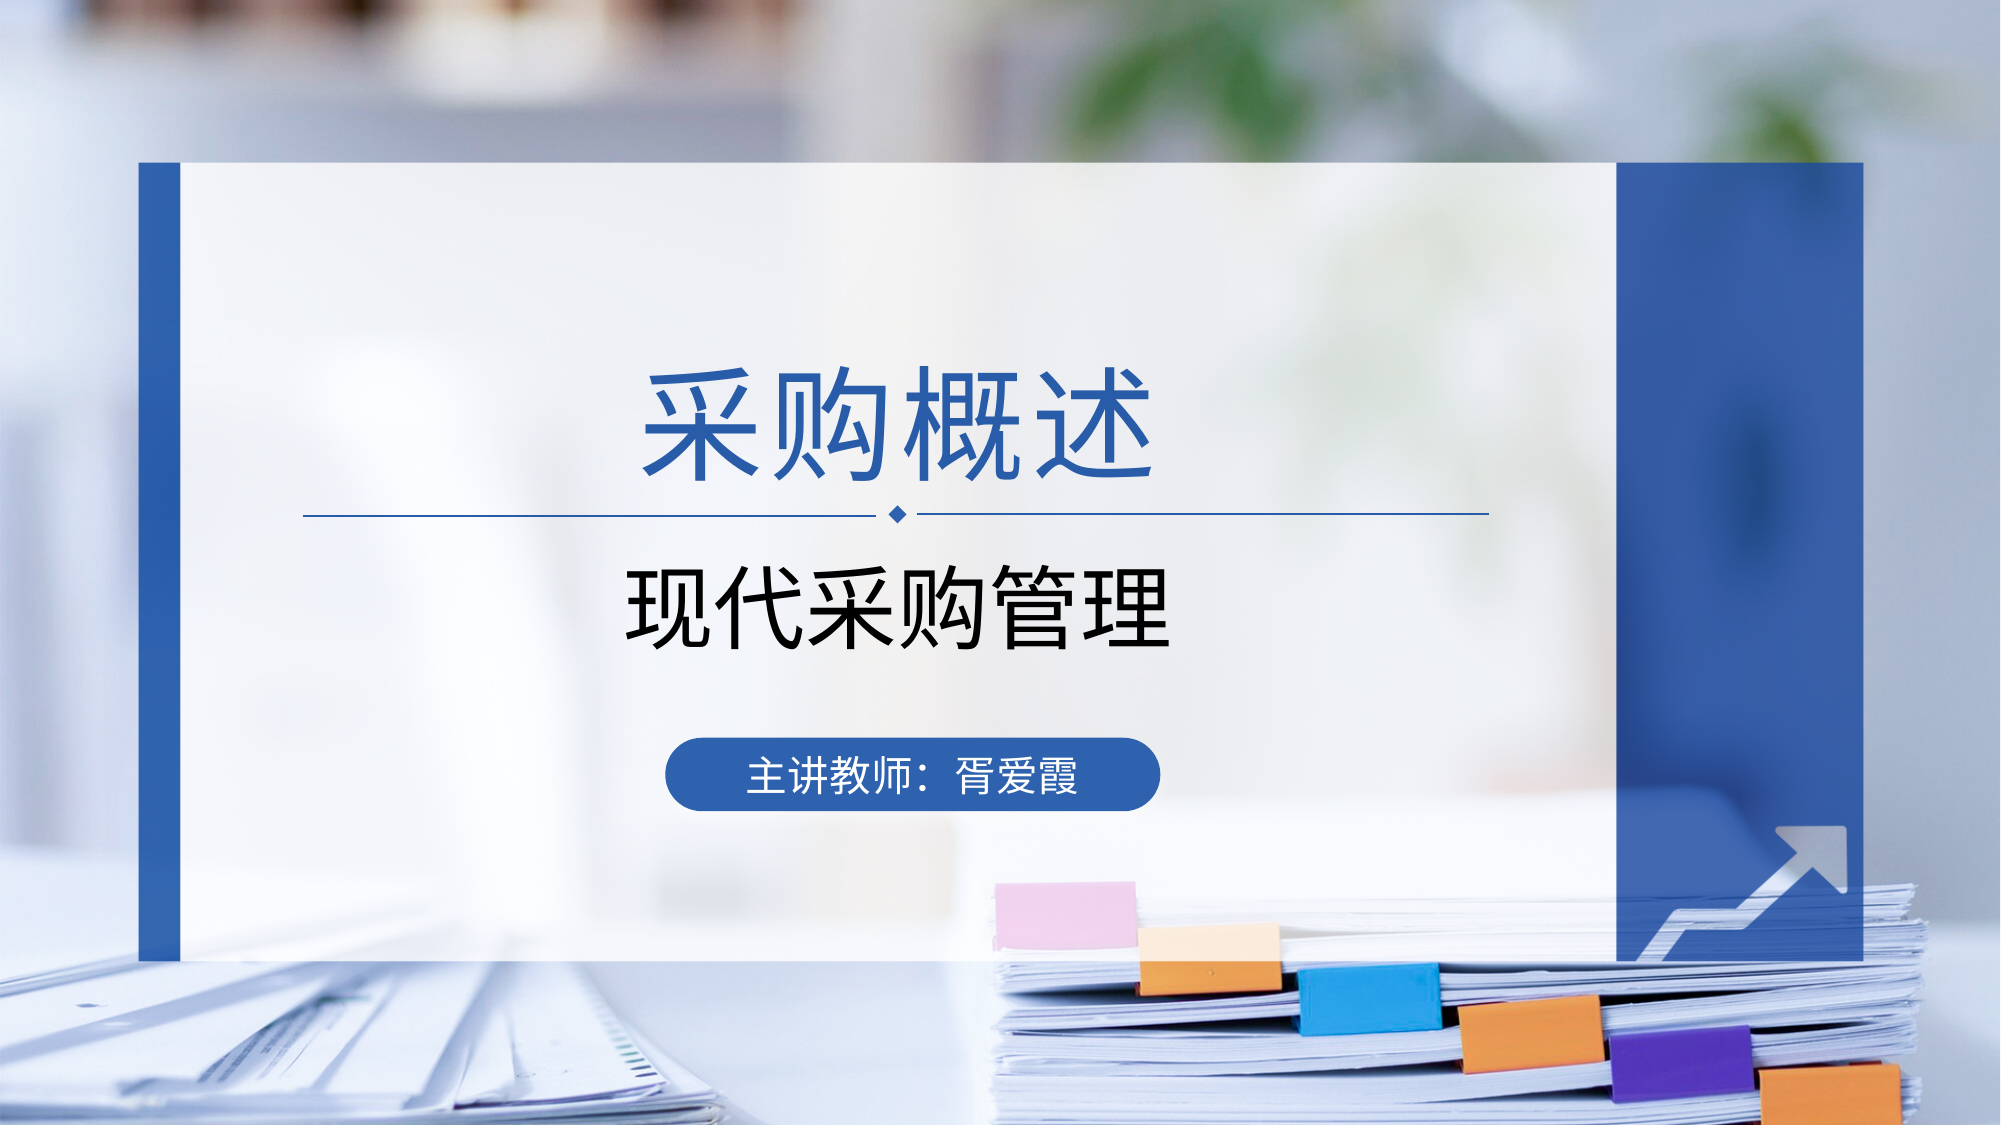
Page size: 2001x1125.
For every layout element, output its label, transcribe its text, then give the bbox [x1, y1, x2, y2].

text_box 主讲教师：胥爱霞 [665, 737, 1161, 812]
picture [0, 0, 2001, 1125]
text_box 采购概述 [178, 308, 1617, 504]
text_box 现代采购管理 [178, 520, 1617, 668]
text_box [887, 503, 908, 525]
